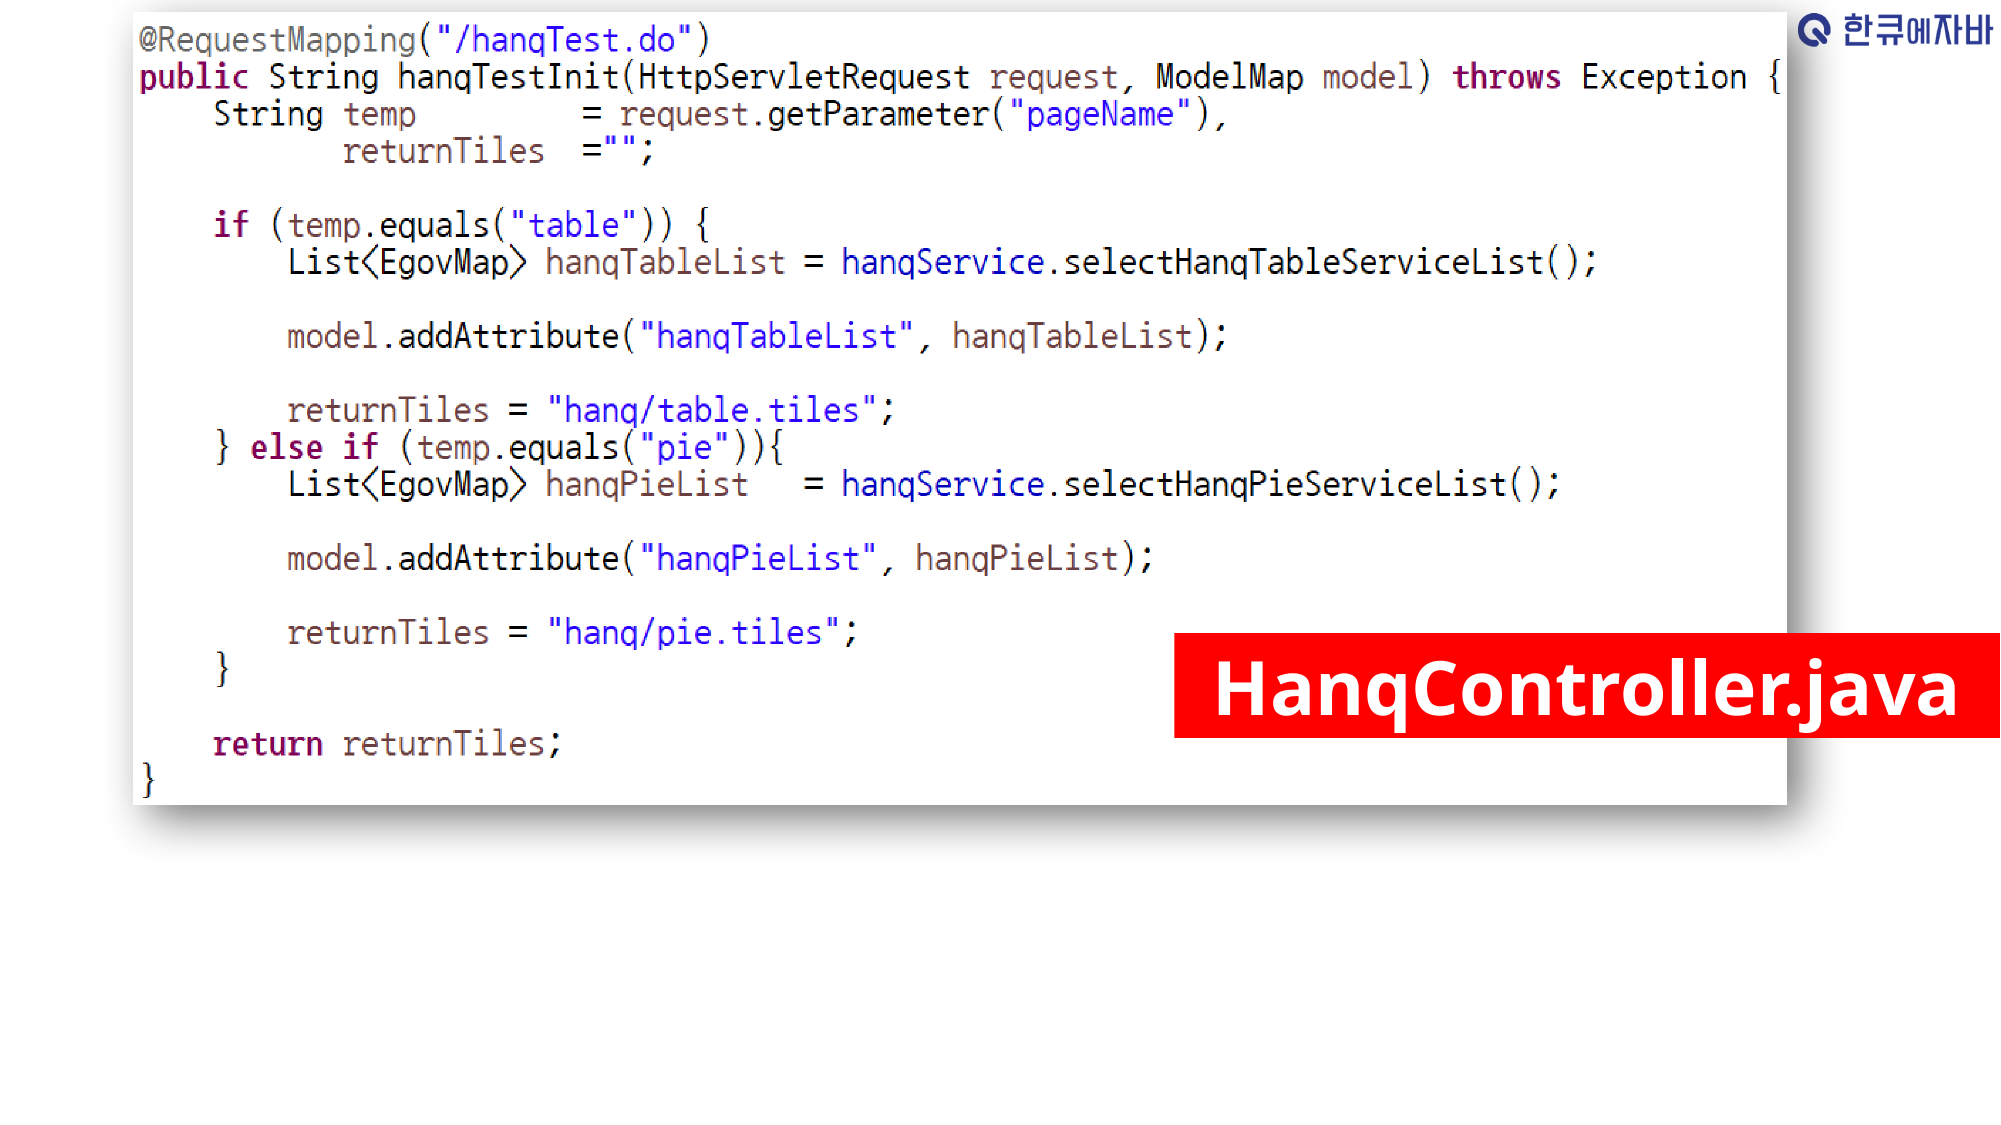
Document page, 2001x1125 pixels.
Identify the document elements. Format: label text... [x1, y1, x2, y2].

picture [133, 12, 1787, 805]
text_box HanqController.java [1787, 633, 2000, 738]
picture [1789, 0, 2000, 55]
